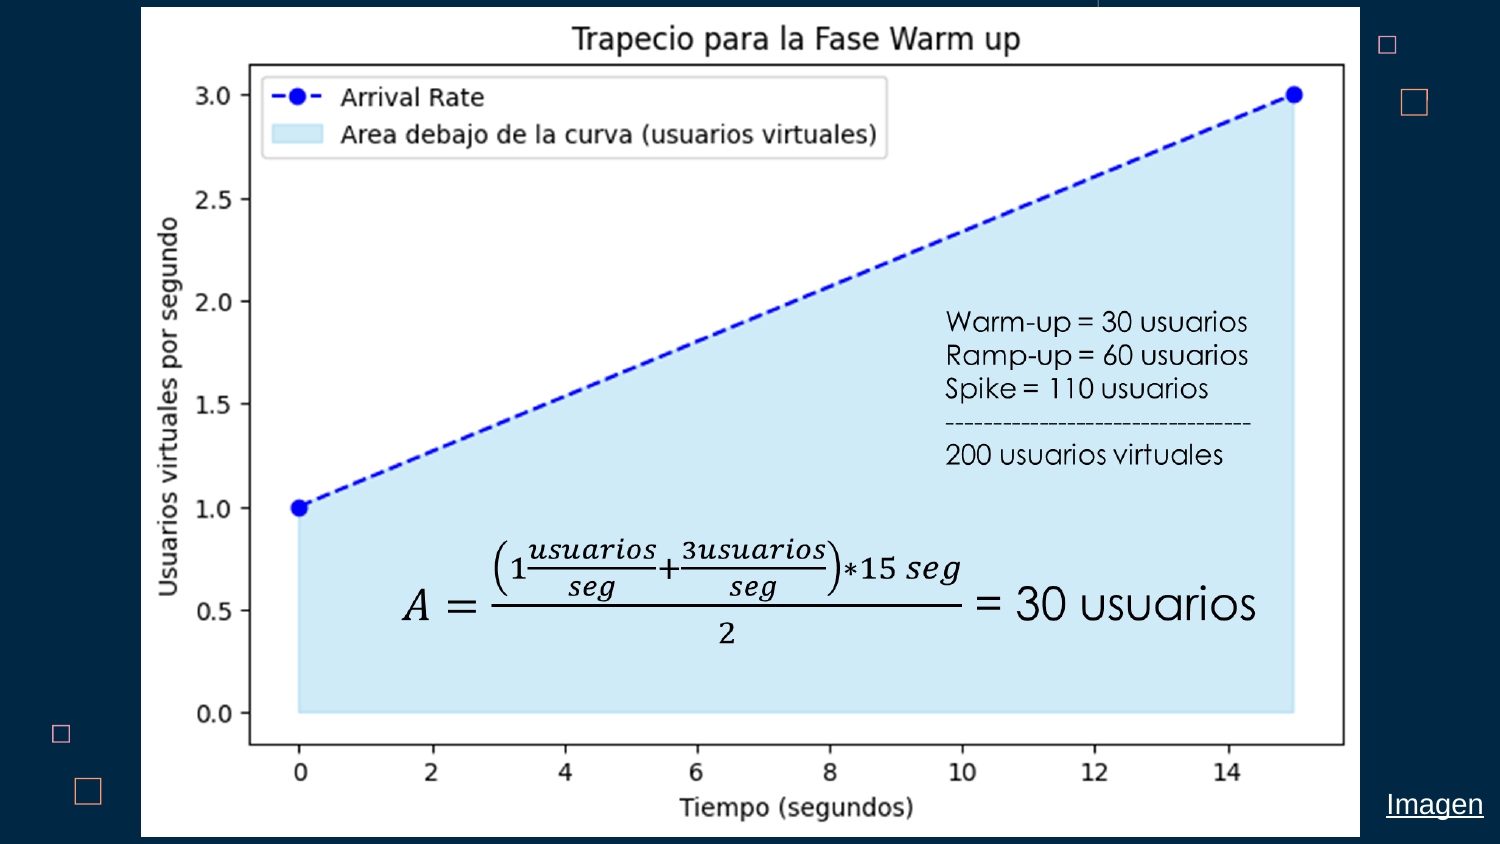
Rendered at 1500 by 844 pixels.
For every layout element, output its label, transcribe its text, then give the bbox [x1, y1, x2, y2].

picture [140, 7, 1361, 837]
text_box Imagen [1371, 777, 1500, 828]
